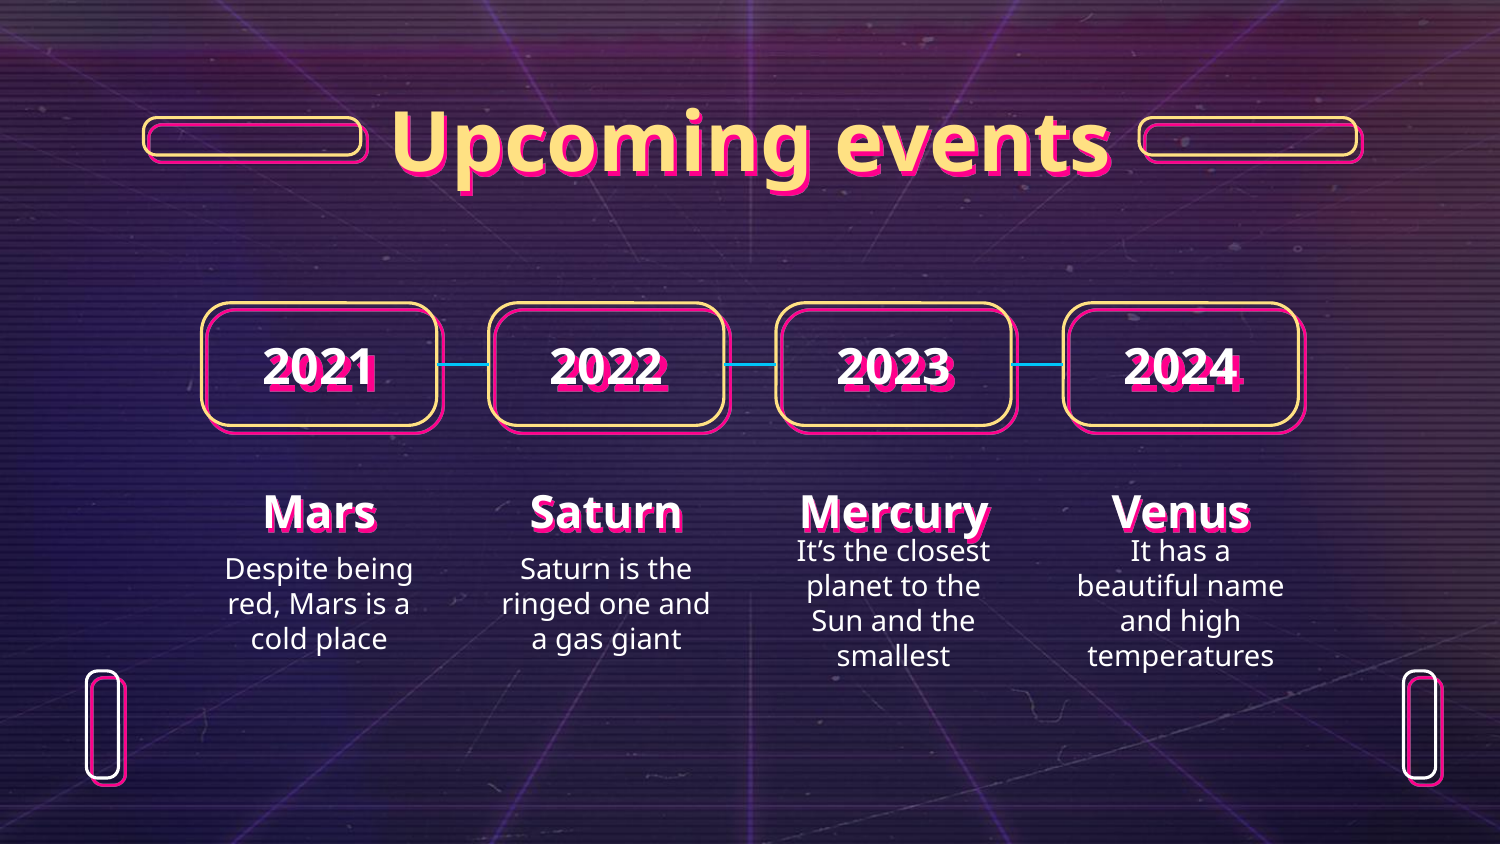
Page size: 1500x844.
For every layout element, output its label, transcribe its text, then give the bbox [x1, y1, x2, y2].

text_box Mercury [763, 466, 1024, 531]
text_box Despite being red, Mars is a cold place [188, 531, 450, 674]
text_box Venus [1050, 466, 1311, 531]
text_box Saturn [476, 466, 737, 531]
text_box 2022 [488, 302, 724, 426]
title Upcoming events [118, 72, 1382, 167]
text_box Saturn is the ringed one and a gas giant [476, 531, 737, 674]
text_box 2023 [775, 302, 1012, 426]
text_box 2021 [201, 302, 437, 426]
text_box Mars [188, 466, 450, 531]
text_box 2024 [1063, 302, 1299, 426]
picture [0, 0, 1500, 844]
text_box It’s the closest planet to the Sun and the smallest [763, 531, 1024, 674]
text_box It has a beautiful name and high temperatures [1050, 531, 1311, 674]
